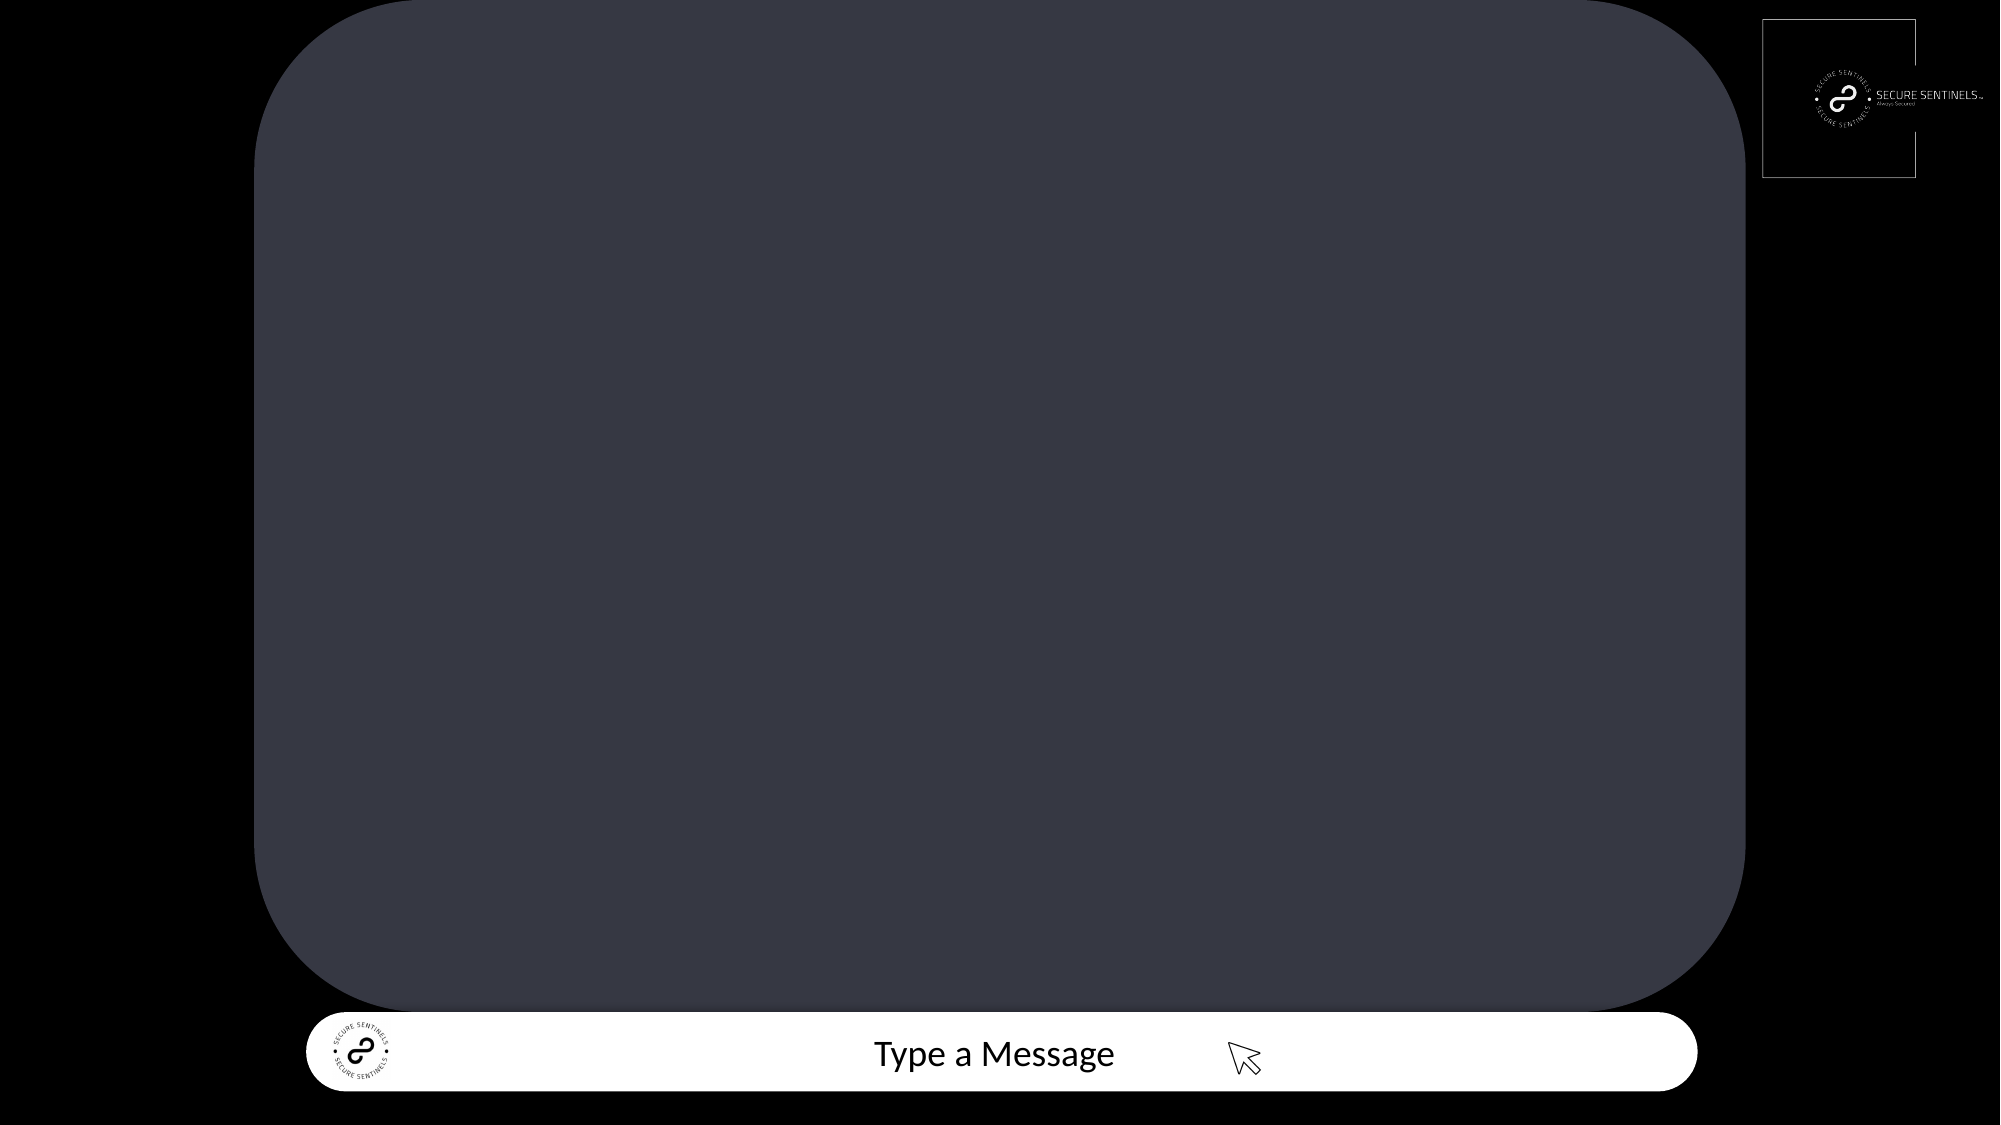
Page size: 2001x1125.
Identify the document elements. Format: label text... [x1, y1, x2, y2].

picture [331, 1018, 391, 1080]
picture [1762, 13, 2000, 184]
text_box [305, 1011, 1699, 1093]
picture [1216, 1030, 1273, 1087]
text_box [253, 0, 1747, 1004]
text_box Type a Message [321, 1021, 1668, 1082]
